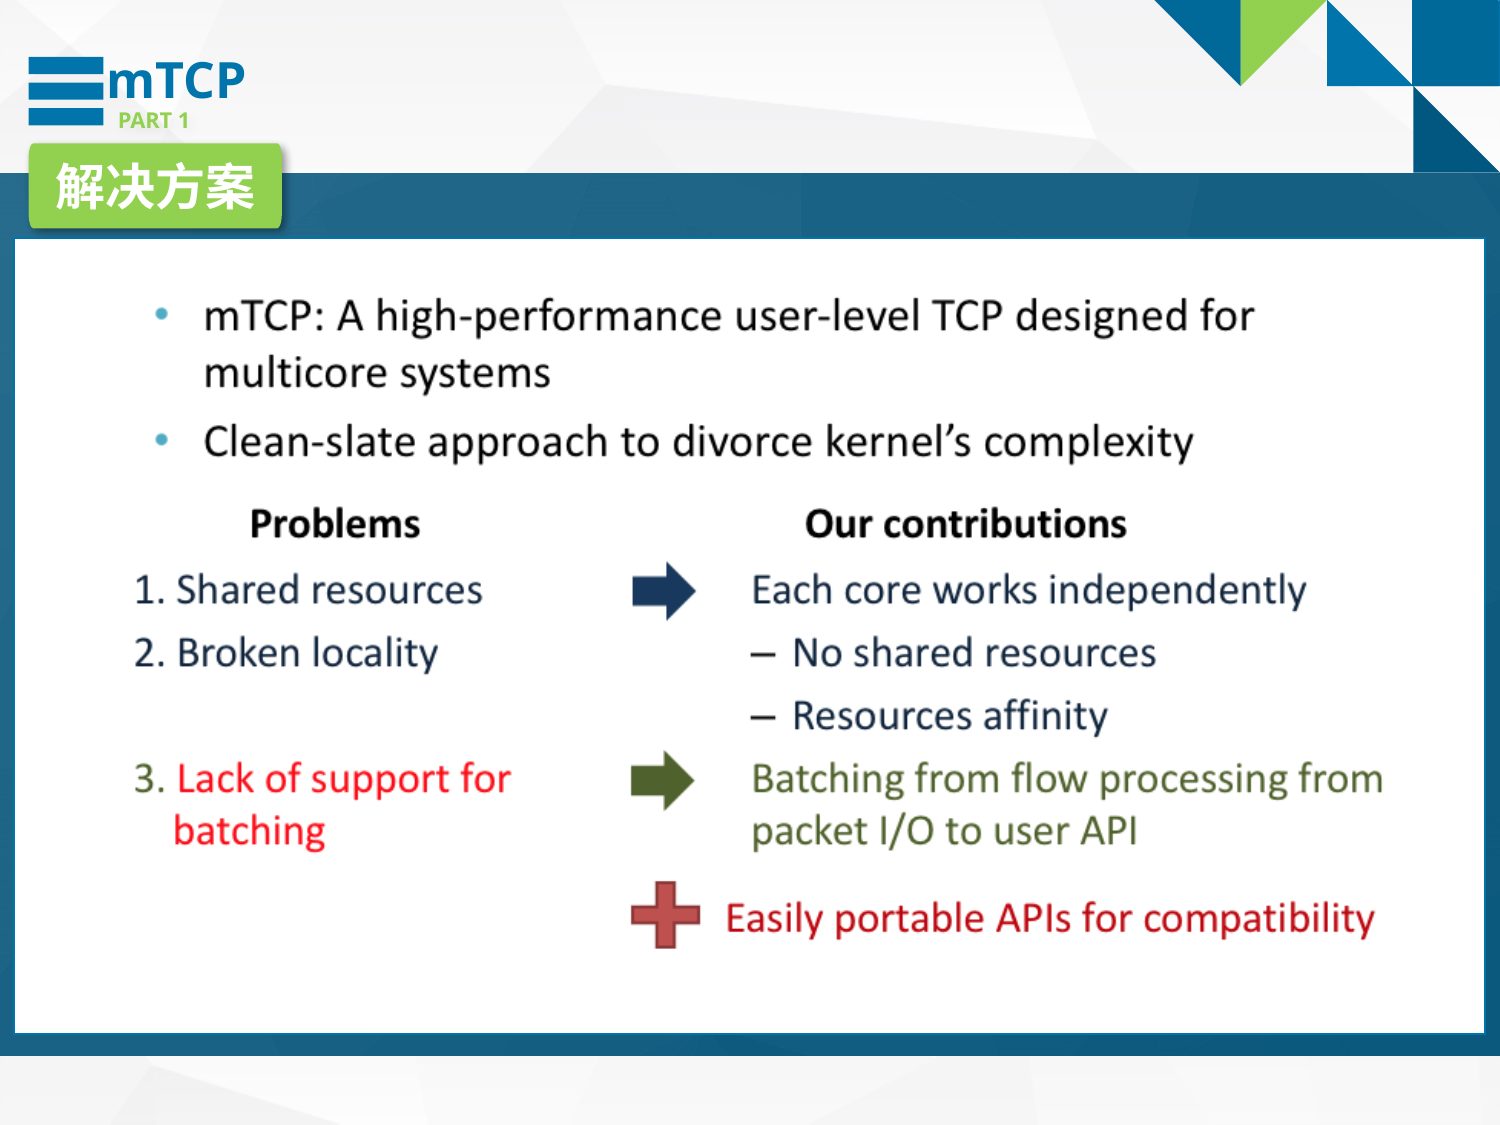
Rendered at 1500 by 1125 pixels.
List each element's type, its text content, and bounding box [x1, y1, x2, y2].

text_box mTCP [92, 41, 262, 99]
picture [1416, 87, 1500, 173]
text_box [28, 56, 104, 126]
picture [1329, 0, 1411, 82]
picture [102, 263, 1397, 1018]
text_box 解决方案 [28, 143, 282, 229]
picture [0, 0, 1413, 173]
picture [0, 1056, 1500, 1125]
text_box PART 1 [103, 99, 418, 141]
text_box [13, 237, 1486, 1035]
